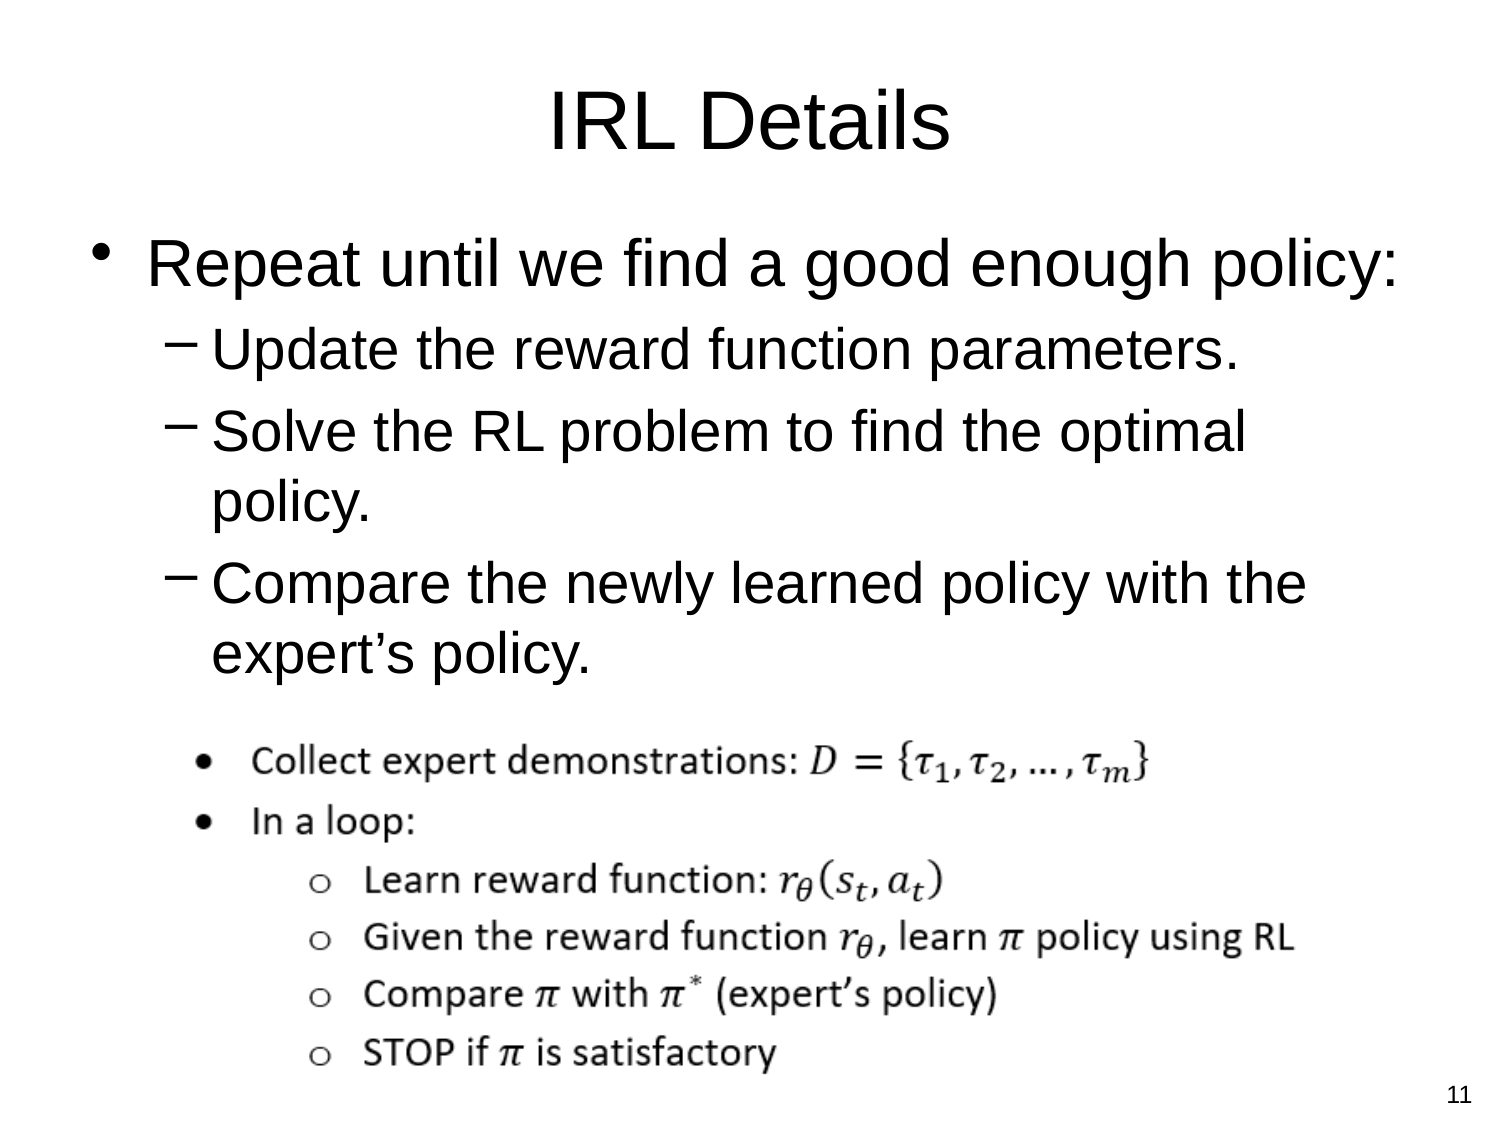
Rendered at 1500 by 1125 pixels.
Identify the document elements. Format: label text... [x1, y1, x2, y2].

slide_number 11 [1137, 1070, 1488, 1112]
picture [163, 723, 1336, 1101]
title IRL Details [74, 44, 1426, 188]
list Repeat until we find a good enough policy: Update the reward function parameters. Solve the RL problem to find the optimal policy. Compare the newly learned policy with the expert’s policy. [74, 212, 1426, 1051]
